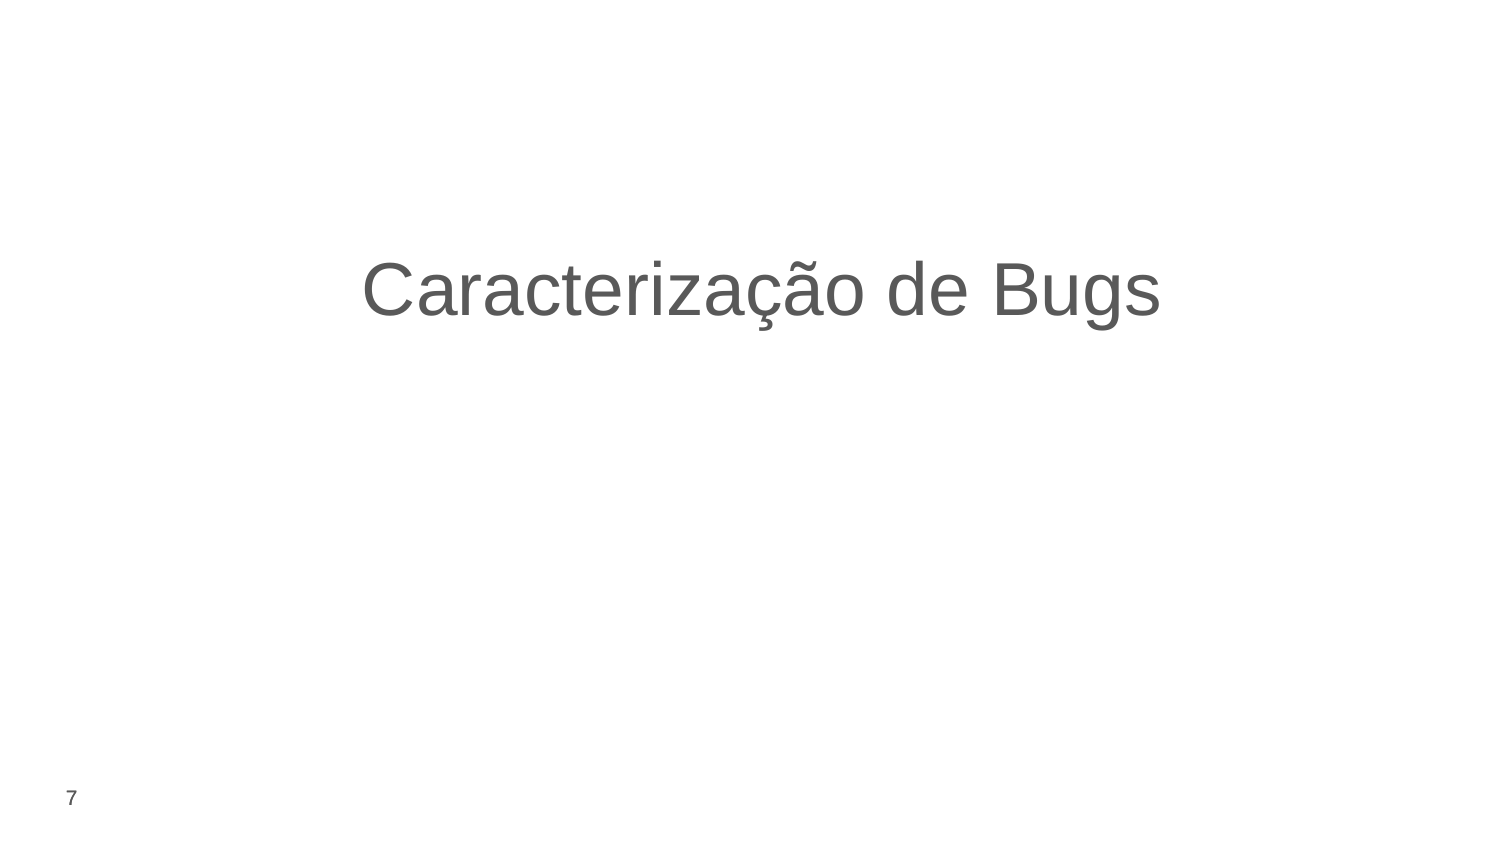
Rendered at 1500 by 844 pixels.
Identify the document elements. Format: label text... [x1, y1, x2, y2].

list Caracterização de Bugs [51, 214, 1474, 314]
slide_number ‹#› [2, 764, 93, 830]
